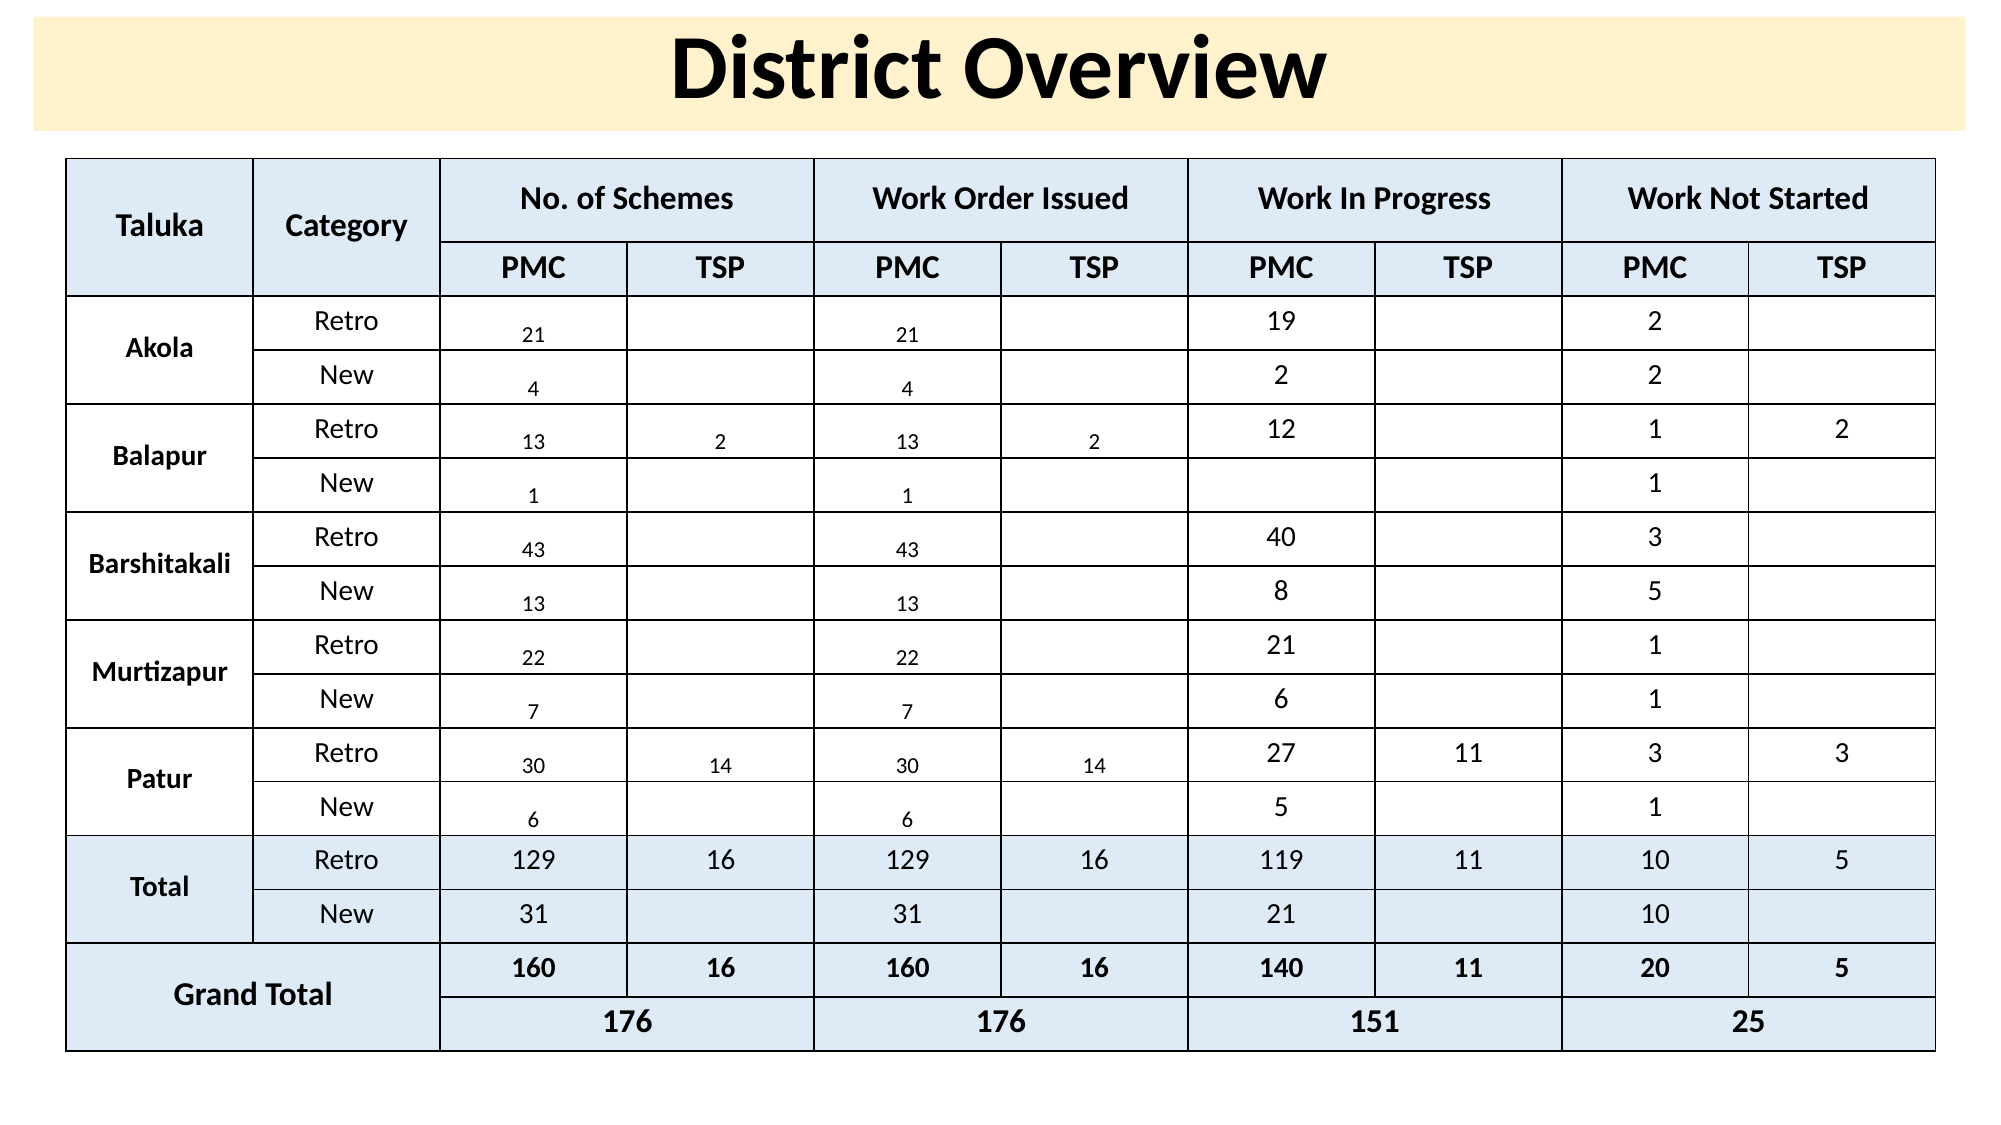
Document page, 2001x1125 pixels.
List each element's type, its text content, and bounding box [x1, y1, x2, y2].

table_cell Retro [254, 405, 439, 457]
table_header No. of Schemes [441, 159, 813, 241]
table_cell 14 [628, 729, 813, 781]
table_cell New [254, 567, 439, 619]
table_cell 0 [628, 621, 813, 673]
table_cell 129 [441, 836, 626, 889]
table_cell 12 [1189, 405, 1374, 457]
table_cell Retro [254, 729, 439, 781]
table_cell 0 [1189, 459, 1374, 511]
table_cell 129 [815, 836, 1000, 889]
table_cell 0 [628, 890, 813, 942]
table_cell PMC [1563, 243, 1748, 295]
table_cell New [254, 459, 439, 511]
table_cell 43 [815, 513, 1000, 565]
table_cell PMC [1189, 243, 1374, 295]
table_cell 0 [1749, 459, 1935, 511]
table_cell Akola [67, 297, 252, 403]
table_cell 1 [1563, 675, 1748, 727]
table_cell 1 [1563, 782, 1748, 835]
table_cell 0 [1376, 621, 1561, 673]
table_cell PMC [815, 243, 1000, 295]
table_cell Patur [67, 729, 252, 835]
table_cell 3 [1749, 729, 1935, 781]
table_cell TSP [628, 243, 813, 295]
table_cell 0 [1749, 675, 1935, 727]
table_cell 13 [441, 567, 626, 619]
table_cell 13 [815, 405, 1000, 457]
table_cell 0 [628, 459, 813, 511]
table_cell 4 [815, 351, 1000, 403]
table_cell 0 [1376, 890, 1561, 942]
table_cell 16 [1002, 836, 1187, 889]
table_cell Retro [254, 836, 439, 889]
table_cell 151 [1189, 998, 1561, 1050]
table_cell 0 [1376, 351, 1561, 403]
table_cell 0 [1376, 513, 1561, 565]
table_cell 13 [441, 405, 626, 457]
table_cell 0 [1376, 782, 1561, 835]
table_cell New [254, 782, 439, 835]
table_cell 0 [1002, 459, 1187, 511]
table_cell 160 [441, 944, 626, 996]
table_cell 0 [1749, 513, 1935, 565]
table_cell New [254, 675, 439, 727]
table_header Work In Progress [1189, 159, 1561, 241]
table_cell 0 [628, 782, 813, 835]
table_cell 0 [1376, 567, 1561, 619]
table_cell 0 [1002, 513, 1187, 565]
table_header Taluka [67, 159, 252, 295]
table_cell 1 [1563, 405, 1748, 457]
table_cell 10 [1563, 836, 1748, 889]
table_cell 11 [1376, 729, 1561, 781]
table_header Work Not Started [1563, 159, 1935, 241]
table_cell 27 [1189, 729, 1374, 781]
table_cell 1 [1563, 459, 1748, 511]
table_cell 22 [441, 621, 626, 673]
table_cell 5 [1749, 836, 1935, 889]
table_cell 5 [1563, 567, 1748, 619]
table_cell 2 [1749, 405, 1935, 457]
table_cell 3 [1563, 513, 1748, 565]
table_cell 10 [1563, 890, 1748, 942]
table_cell 0 [1002, 621, 1187, 673]
table_cell 176 [441, 998, 813, 1050]
table_cell 0 [1749, 351, 1935, 403]
table_cell 16 [1002, 944, 1187, 996]
table_cell 5 [1749, 944, 1935, 996]
table_cell TSP [1749, 243, 1935, 295]
table_cell 1 [1563, 621, 1748, 673]
table_cell 5 [1189, 782, 1374, 835]
table_cell 0 [1376, 297, 1561, 349]
table_cell 3 [1563, 729, 1748, 781]
table_cell 30 [815, 729, 1000, 781]
table_cell 21 [815, 297, 1000, 349]
table_cell 119 [1189, 836, 1374, 889]
table_cell 31 [441, 890, 626, 942]
table_cell 19 [1189, 297, 1374, 349]
table_cell New [254, 351, 439, 403]
table_cell 0 [1749, 782, 1935, 835]
table_cell 21 [441, 297, 626, 349]
table_cell TSP [1376, 243, 1561, 295]
table_cell 2 [1563, 297, 1748, 349]
table_cell 2 [628, 405, 813, 457]
table_header Category [254, 159, 439, 295]
table_cell 140 [1189, 944, 1374, 996]
table_cell 6 [1189, 675, 1374, 727]
table_cell 0 [628, 513, 813, 565]
table_cell 22 [815, 621, 1000, 673]
table_cell 176 [815, 998, 1187, 1050]
table_cell 0 [1749, 297, 1935, 349]
table_cell 2 [1189, 351, 1374, 403]
table_cell Balapur [67, 405, 252, 511]
table_cell Murtizapur [67, 621, 252, 727]
title District Overview [33, 16, 1966, 131]
table_cell 14 [1002, 729, 1187, 781]
table_cell 0 [1376, 405, 1561, 457]
table_cell 16 [628, 836, 813, 889]
table_cell TSP [1002, 243, 1187, 295]
table_cell Barshitakali [67, 513, 252, 619]
table_cell 13 [815, 567, 1000, 619]
table_cell 0 [1749, 621, 1935, 673]
table_cell 0 [1002, 297, 1187, 349]
table_cell 16 [628, 944, 813, 996]
table_cell 160 [815, 944, 1000, 996]
table_cell 0 [628, 567, 813, 619]
table_cell Total [67, 836, 252, 942]
table_cell 6 [815, 782, 1000, 835]
table_cell 6 [441, 782, 626, 835]
table_cell 11 [1376, 944, 1561, 996]
table_cell 0 [1002, 351, 1187, 403]
table_cell 0 [1002, 782, 1187, 835]
table_cell 2 [1002, 405, 1187, 457]
table_cell 0 [1002, 675, 1187, 727]
table_header Work Order Issued [815, 159, 1187, 241]
table_cell 21 [1189, 621, 1374, 673]
table_cell 0 [1376, 675, 1561, 727]
table_cell 20 [1563, 944, 1748, 996]
table_cell 0 [1749, 890, 1935, 942]
table_cell 0 [1376, 459, 1561, 511]
table_cell Retro [254, 513, 439, 565]
table_cell 8 [1189, 567, 1374, 619]
table_cell PMC [441, 243, 626, 295]
table_cell 0 [628, 675, 813, 727]
table_cell 43 [441, 513, 626, 565]
table_cell New [254, 890, 439, 942]
table_cell 0 [628, 297, 813, 349]
table_cell 40 [1189, 513, 1374, 565]
table_cell Retro [254, 297, 439, 349]
table_cell 30 [441, 729, 626, 781]
table_cell 31 [815, 890, 1000, 942]
table_cell 25 [1563, 998, 1935, 1050]
table_cell 0 [1002, 890, 1187, 942]
table_cell 0 [1002, 567, 1187, 619]
table_cell 21 [1189, 890, 1374, 942]
table_cell 7 [441, 675, 626, 727]
table_cell Retro [254, 621, 439, 673]
table_cell 0 [1749, 567, 1935, 619]
table_cell 1 [815, 459, 1000, 511]
table_cell 1 [441, 459, 626, 511]
table_cell 4 [441, 351, 626, 403]
table_cell 0 [628, 351, 813, 403]
table_cell Grand Total [67, 944, 439, 1050]
table_cell 7 [815, 675, 1000, 727]
table_cell 11 [1376, 836, 1561, 889]
table_cell 2 [1563, 351, 1748, 403]
